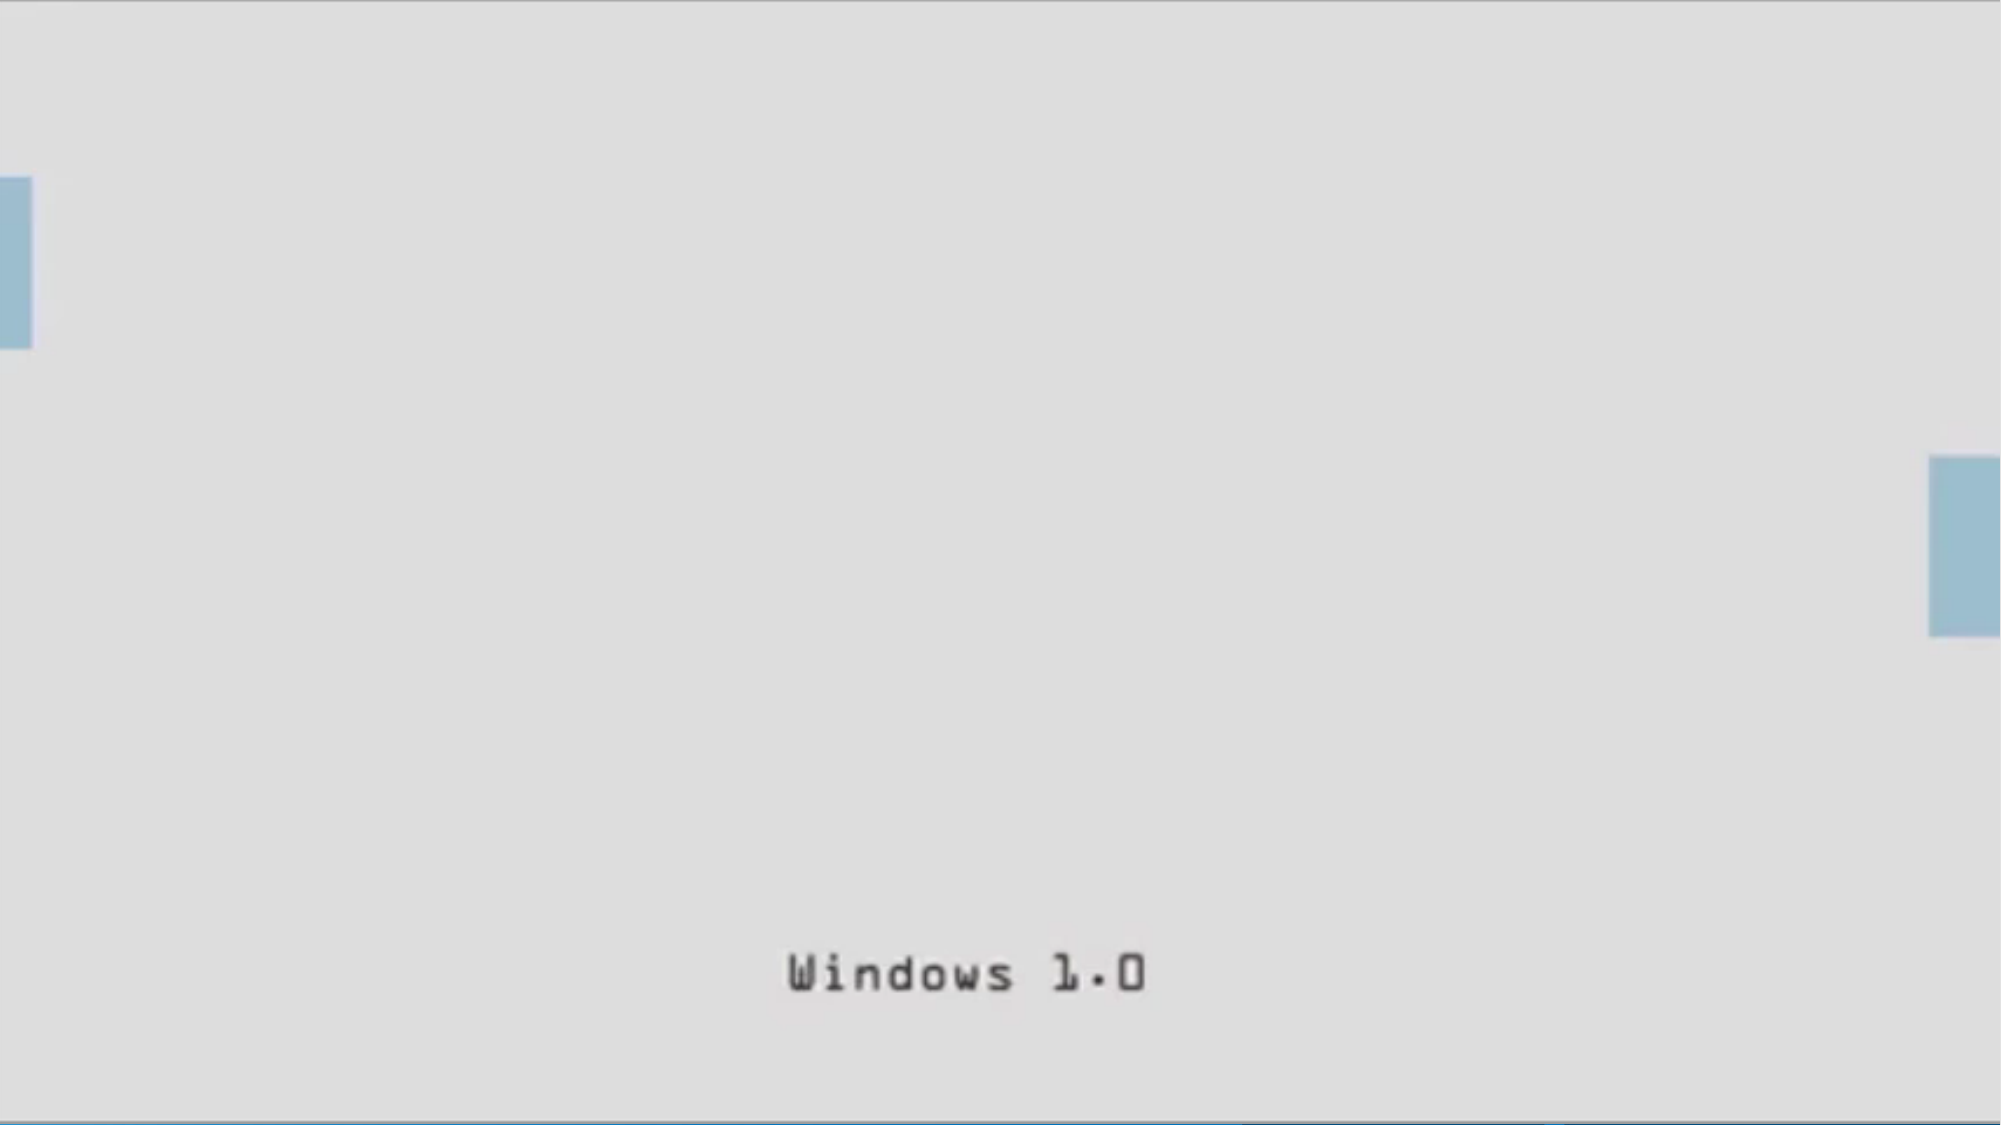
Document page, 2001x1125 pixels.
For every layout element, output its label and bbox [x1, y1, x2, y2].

text_box [0, 0, 2000, 1125]
